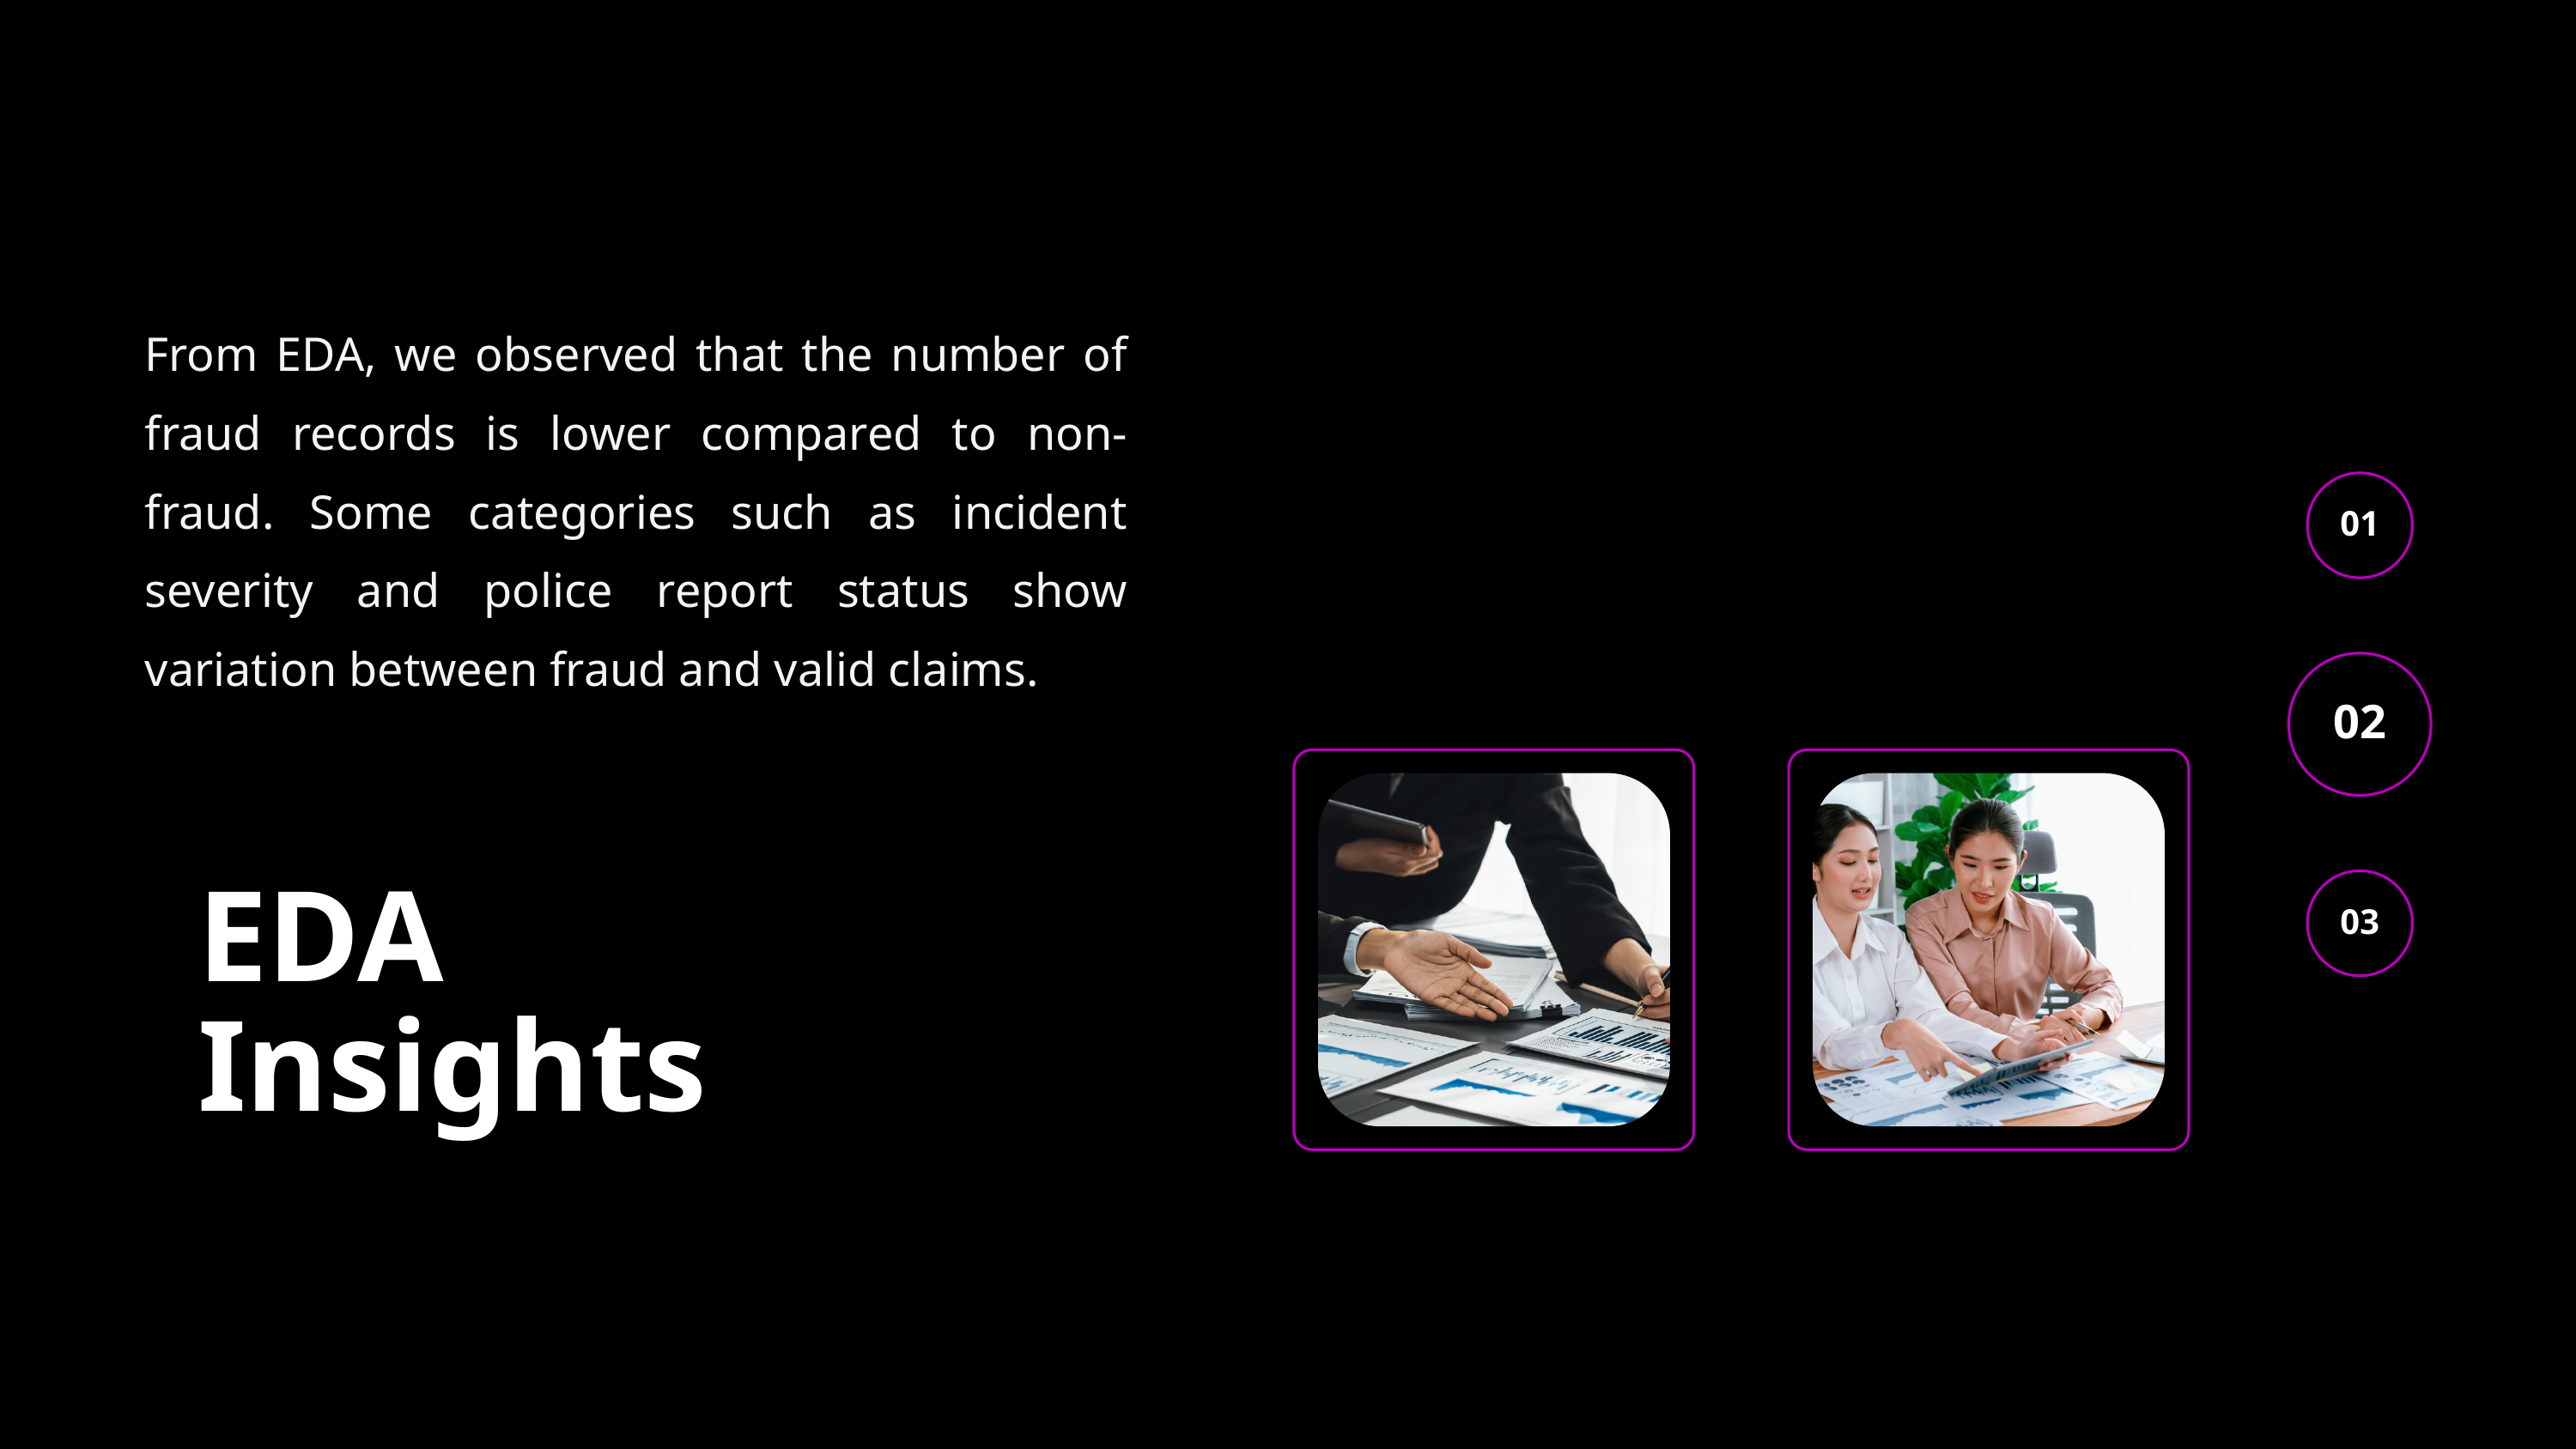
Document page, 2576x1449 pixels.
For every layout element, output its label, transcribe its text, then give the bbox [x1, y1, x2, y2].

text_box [2288, 652, 2432, 796]
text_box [2306, 472, 2413, 579]
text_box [1788, 749, 2190, 1150]
text_box EDA Insights [197, 876, 880, 1137]
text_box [2306, 870, 2413, 976]
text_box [1293, 749, 1695, 1150]
text_box From EDA, we observed that the number of fraud records is lower compared to non-fraud. Some categories such as incident severity and police report status show variation between fraud and valid claims. [144, 301, 1128, 696]
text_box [1812, 773, 2166, 1127]
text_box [1317, 773, 1671, 1127]
